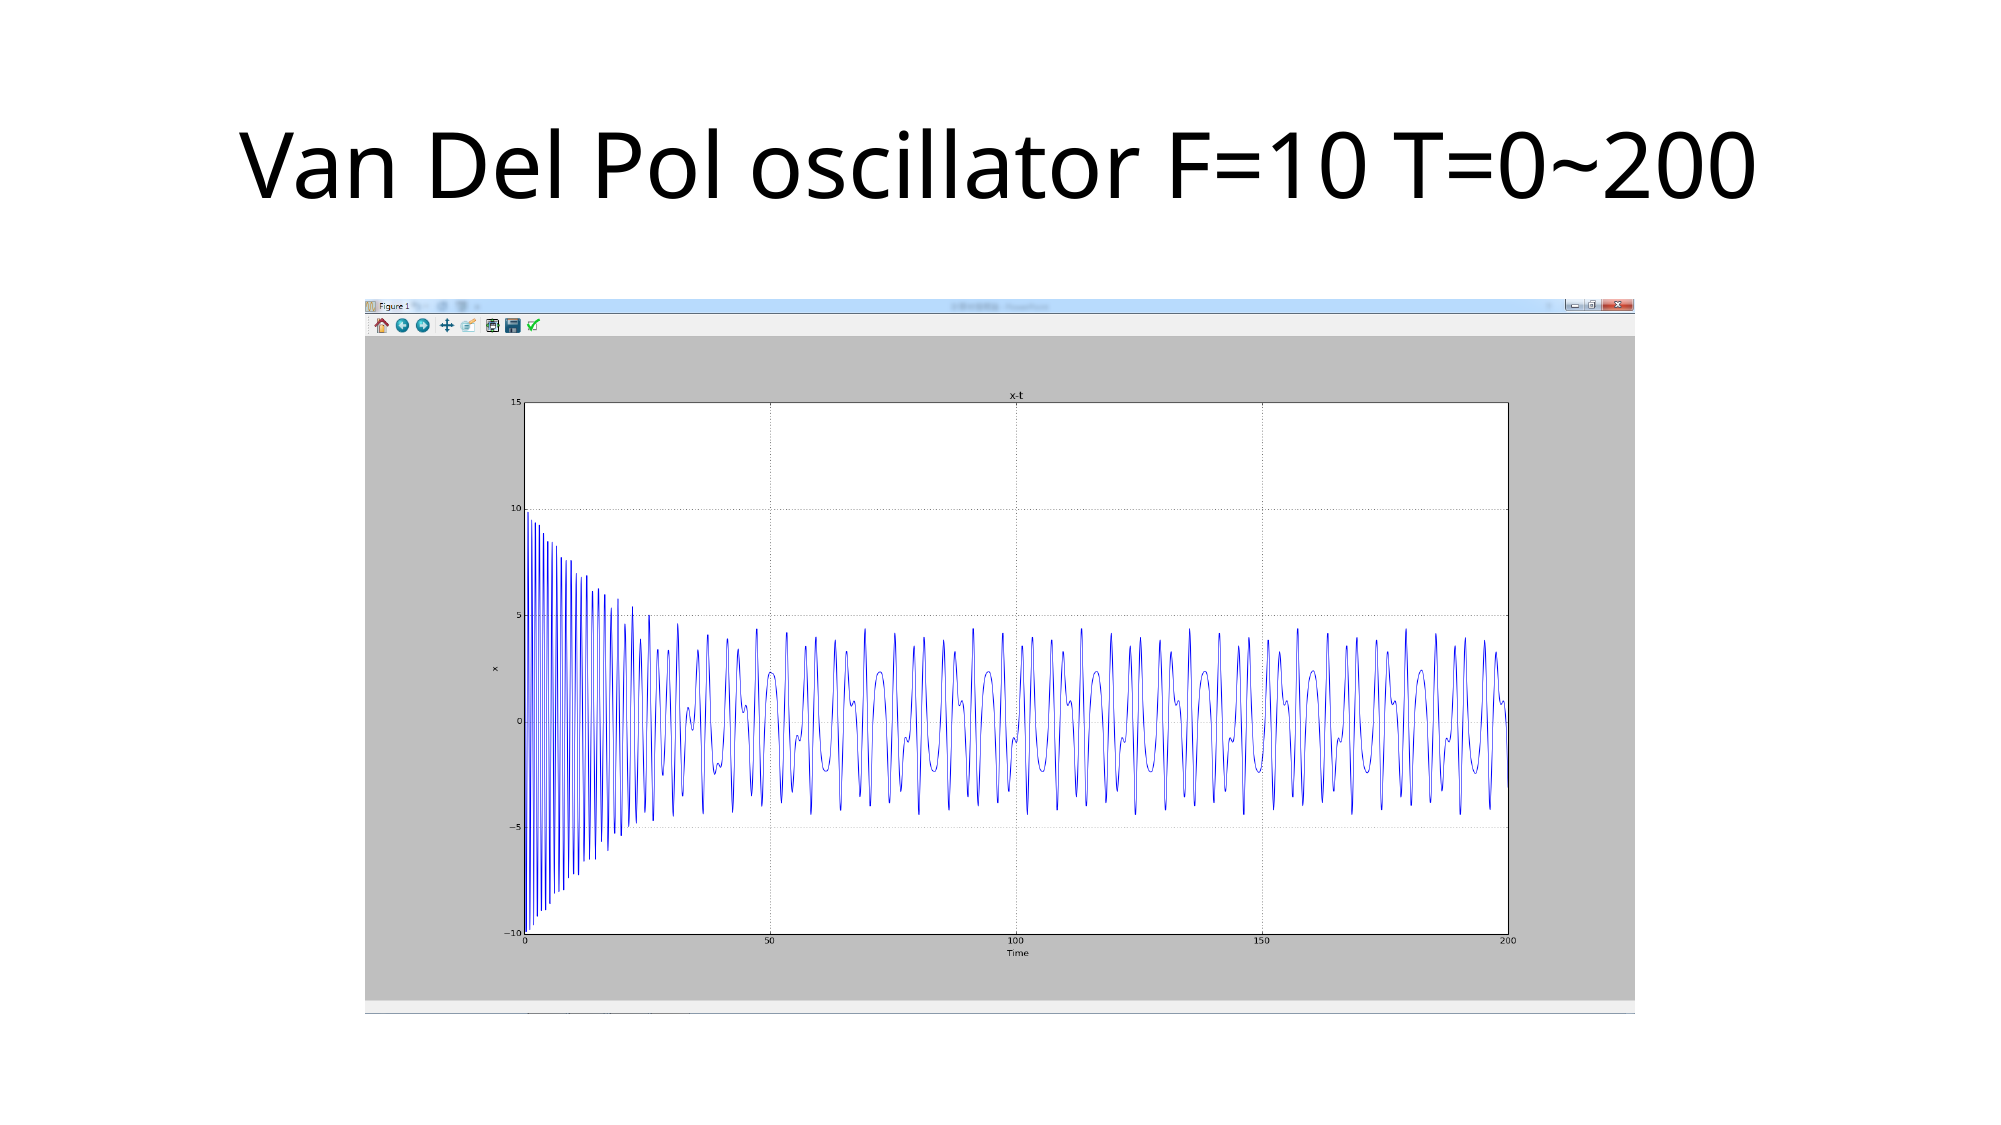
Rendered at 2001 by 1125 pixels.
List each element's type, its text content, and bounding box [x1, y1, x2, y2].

title Van Del Pol oscillator F=10 T=0~200 [137, 59, 1863, 278]
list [365, 299, 1635, 1014]
